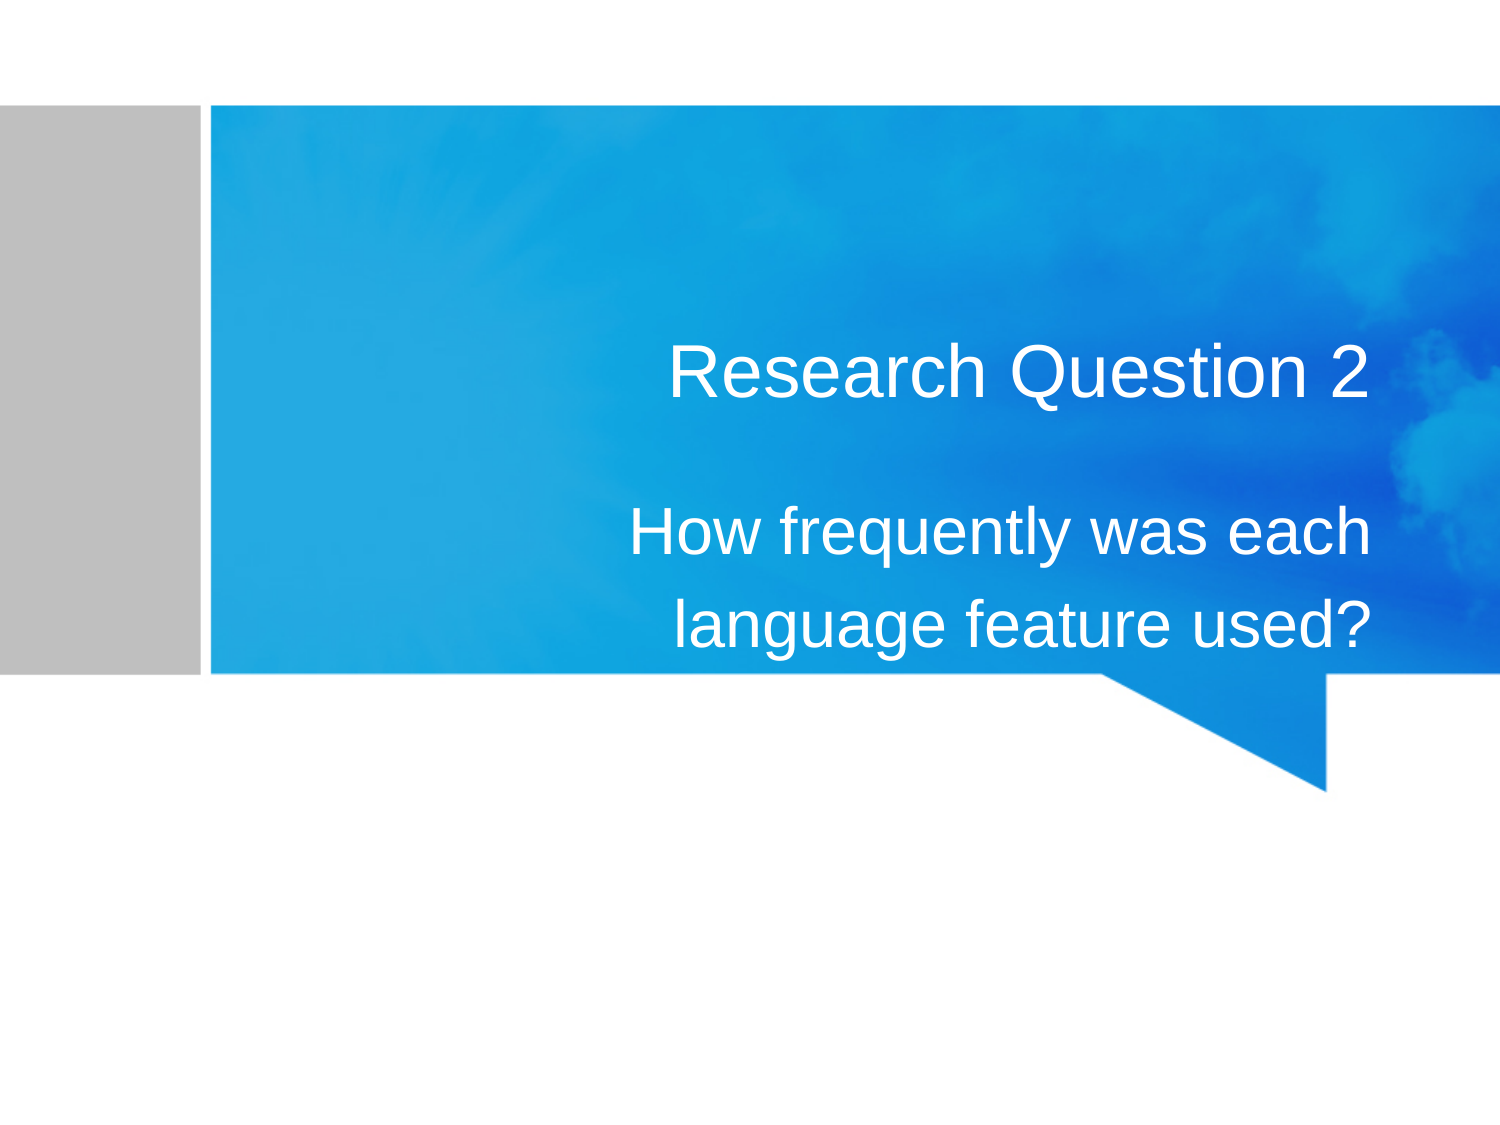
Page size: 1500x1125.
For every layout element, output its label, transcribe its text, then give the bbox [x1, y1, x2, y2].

subtitle How frequently was each language feature used? [253, 480, 1388, 768]
title Research Question 2 [253, 279, 1388, 457]
picture [0, 3, 1500, 1125]
